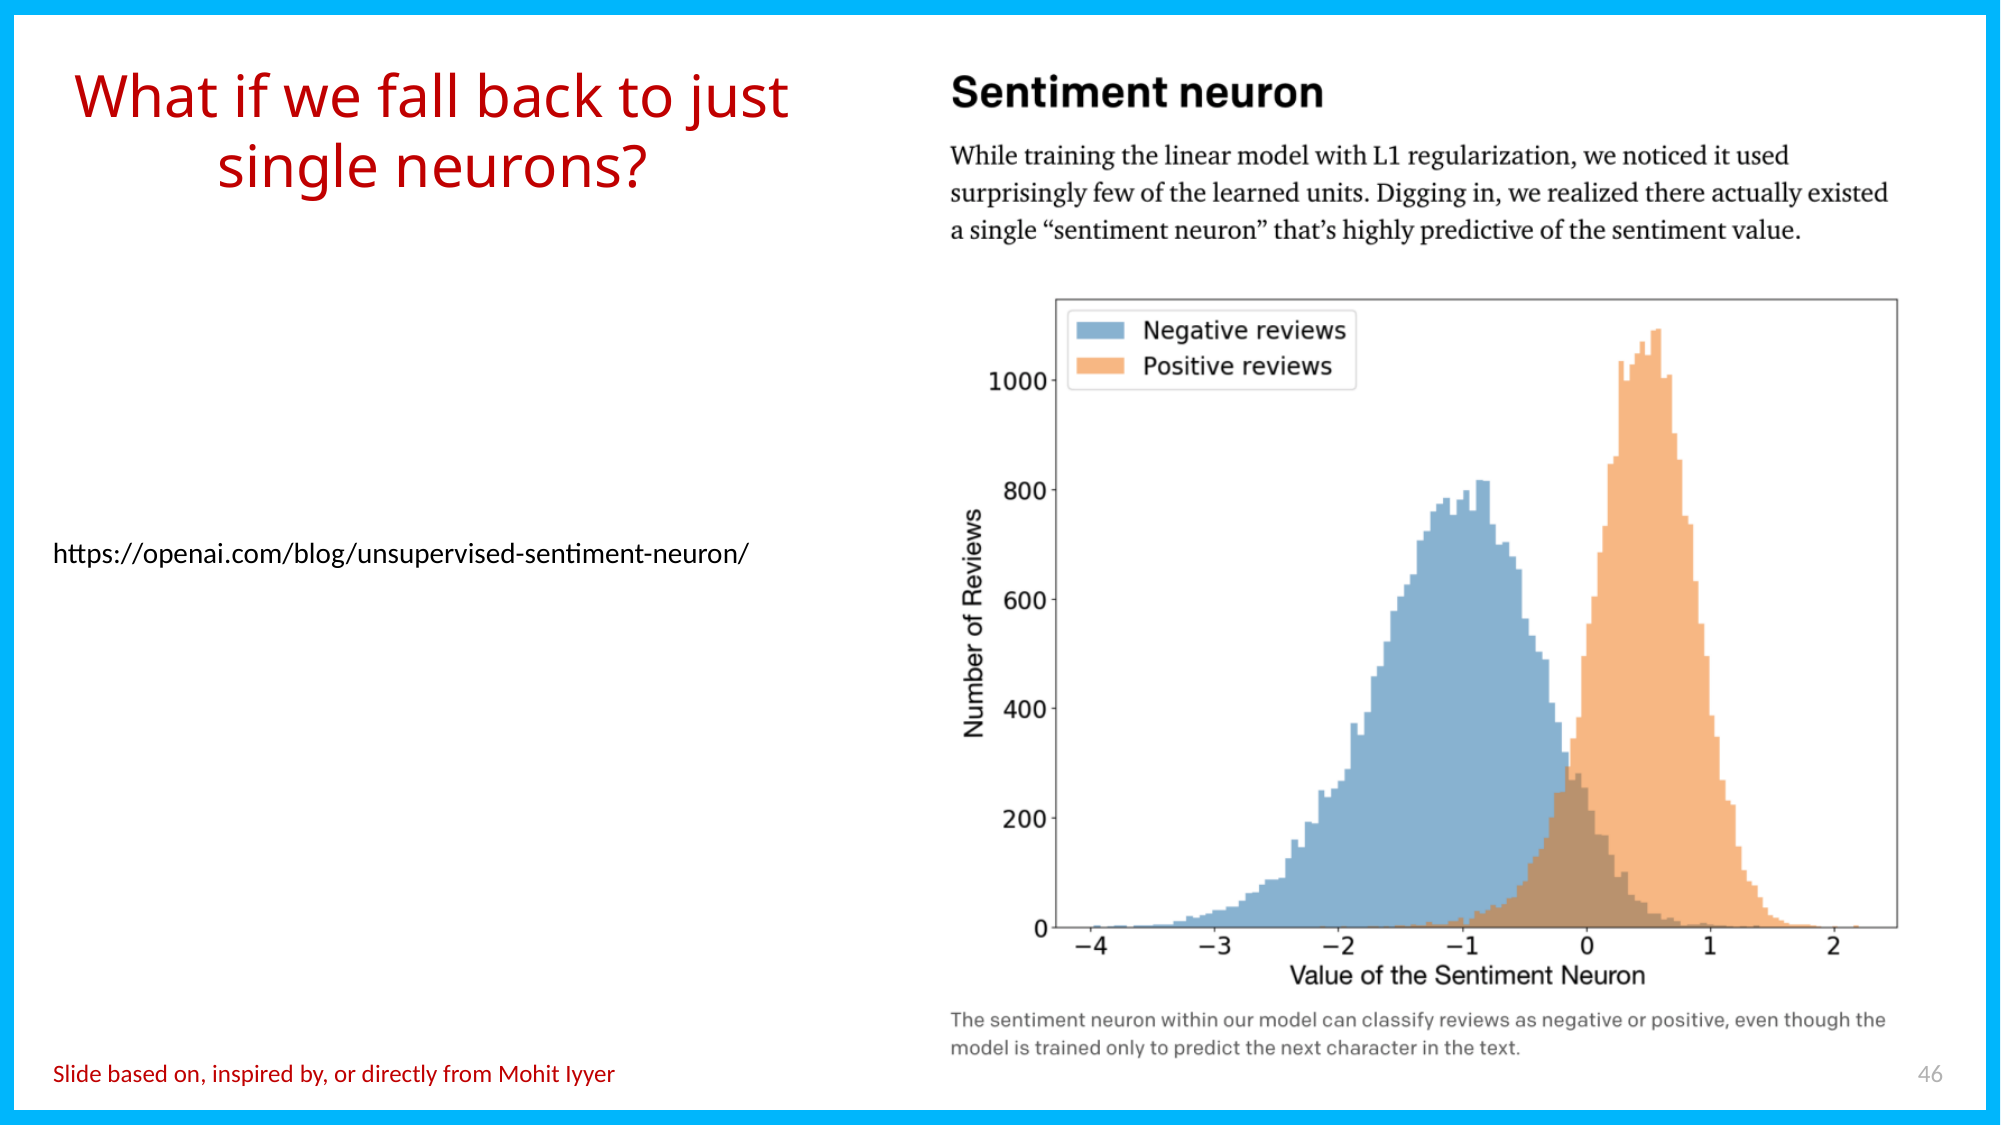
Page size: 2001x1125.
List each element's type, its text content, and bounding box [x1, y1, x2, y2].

text_box What if we fall back to just single neurons? [0, 51, 865, 248]
slide_number 46 [1508, 1042, 1959, 1103]
picture [934, 65, 1914, 1060]
text_box https://openai.com/blog/unsupervised-sentiment-neuron/ [38, 526, 813, 577]
text_box Slide based on, inspired by, or directly from Mohit Iyyer [38, 1049, 1000, 1095]
